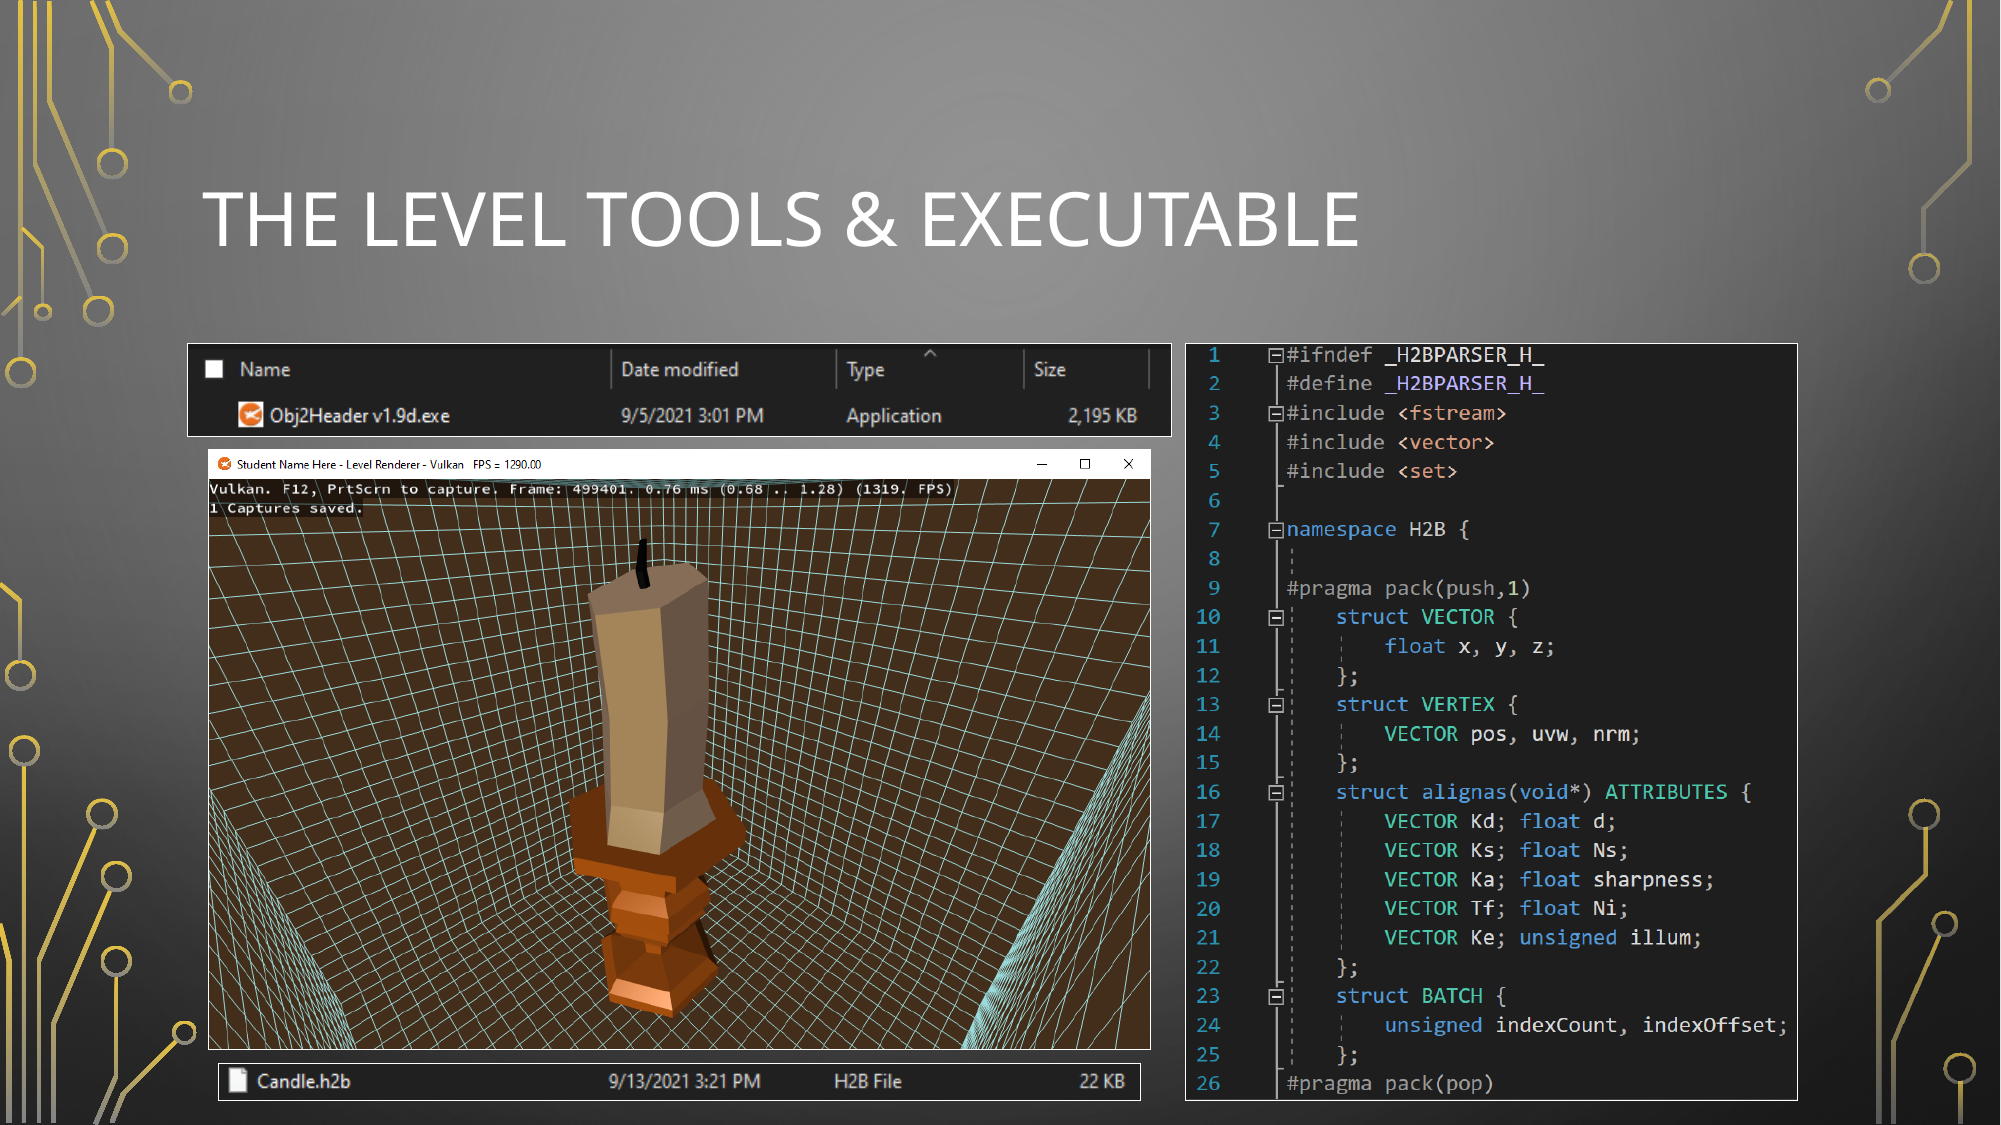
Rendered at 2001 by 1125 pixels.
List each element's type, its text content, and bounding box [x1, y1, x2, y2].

picture [218, 1062, 1141, 1101]
picture [186, 343, 1172, 437]
picture [1185, 343, 1799, 1101]
picture [207, 449, 1151, 1051]
title THE LEVEL tools & Executable [187, 101, 1813, 344]
